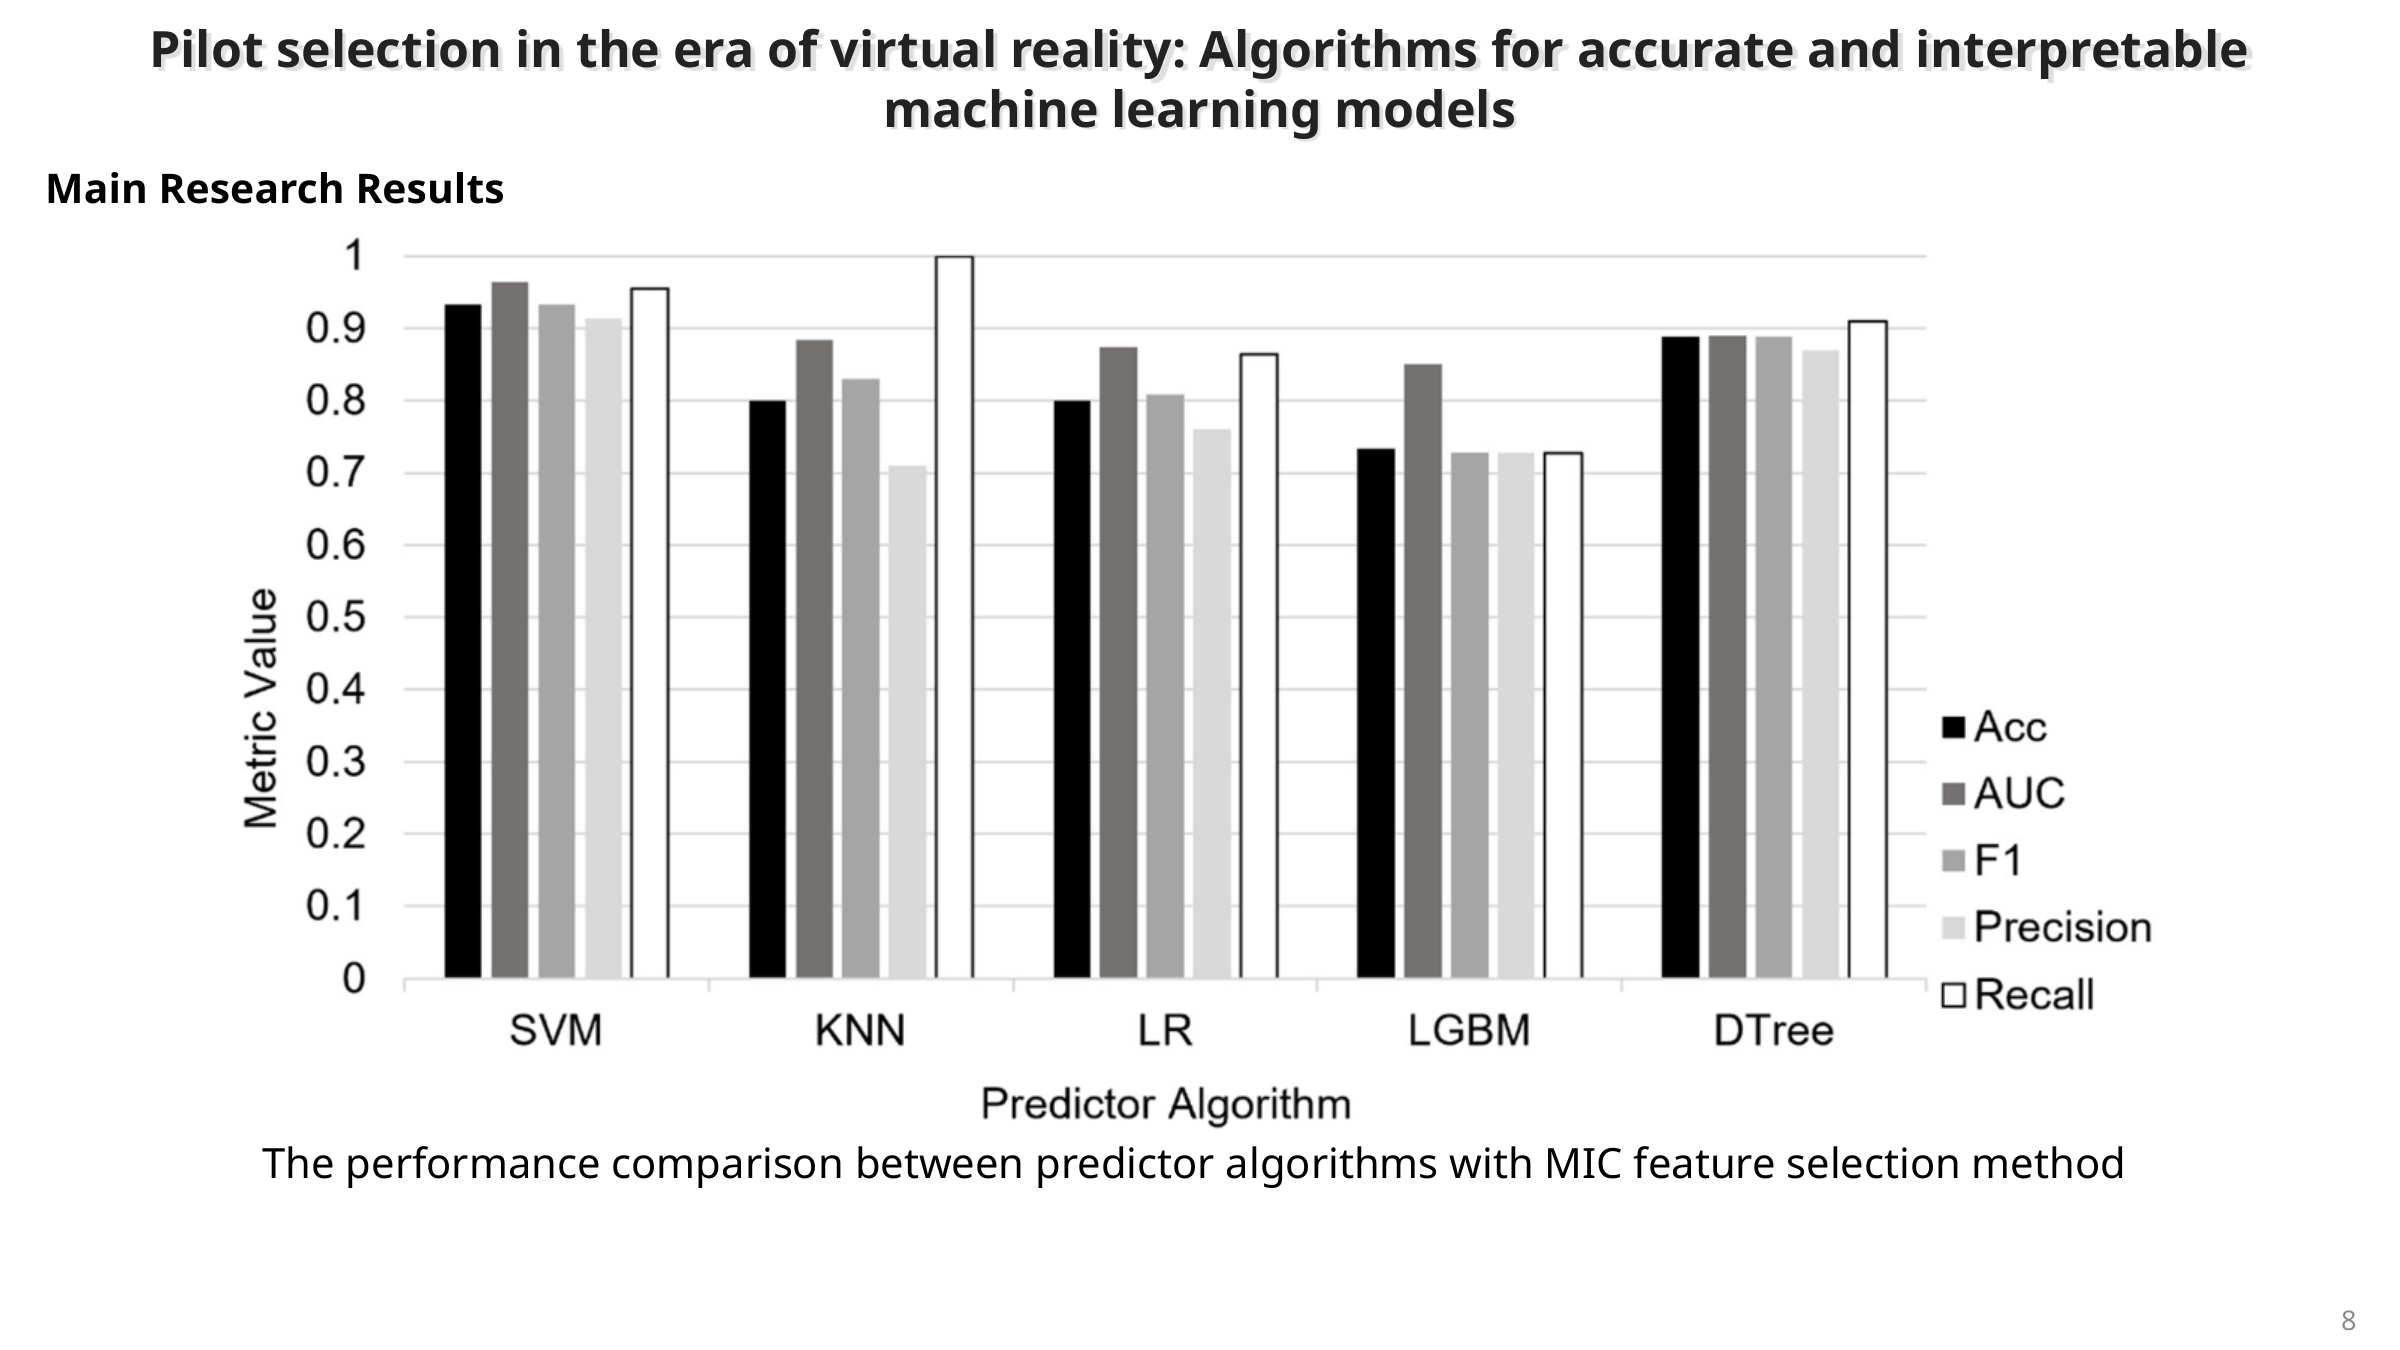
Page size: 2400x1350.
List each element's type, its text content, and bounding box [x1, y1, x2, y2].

title Pilot selection in the era of virtual reality: Algorithms for accurate and interpretable machine learning models [27, 8, 2372, 146]
list Main Research Results [29, 154, 2372, 1350]
text_box The performance comparison between predictor algorithms with MIC feature selection method [248, 1150, 2152, 1194]
picture [241, 211, 2159, 1139]
